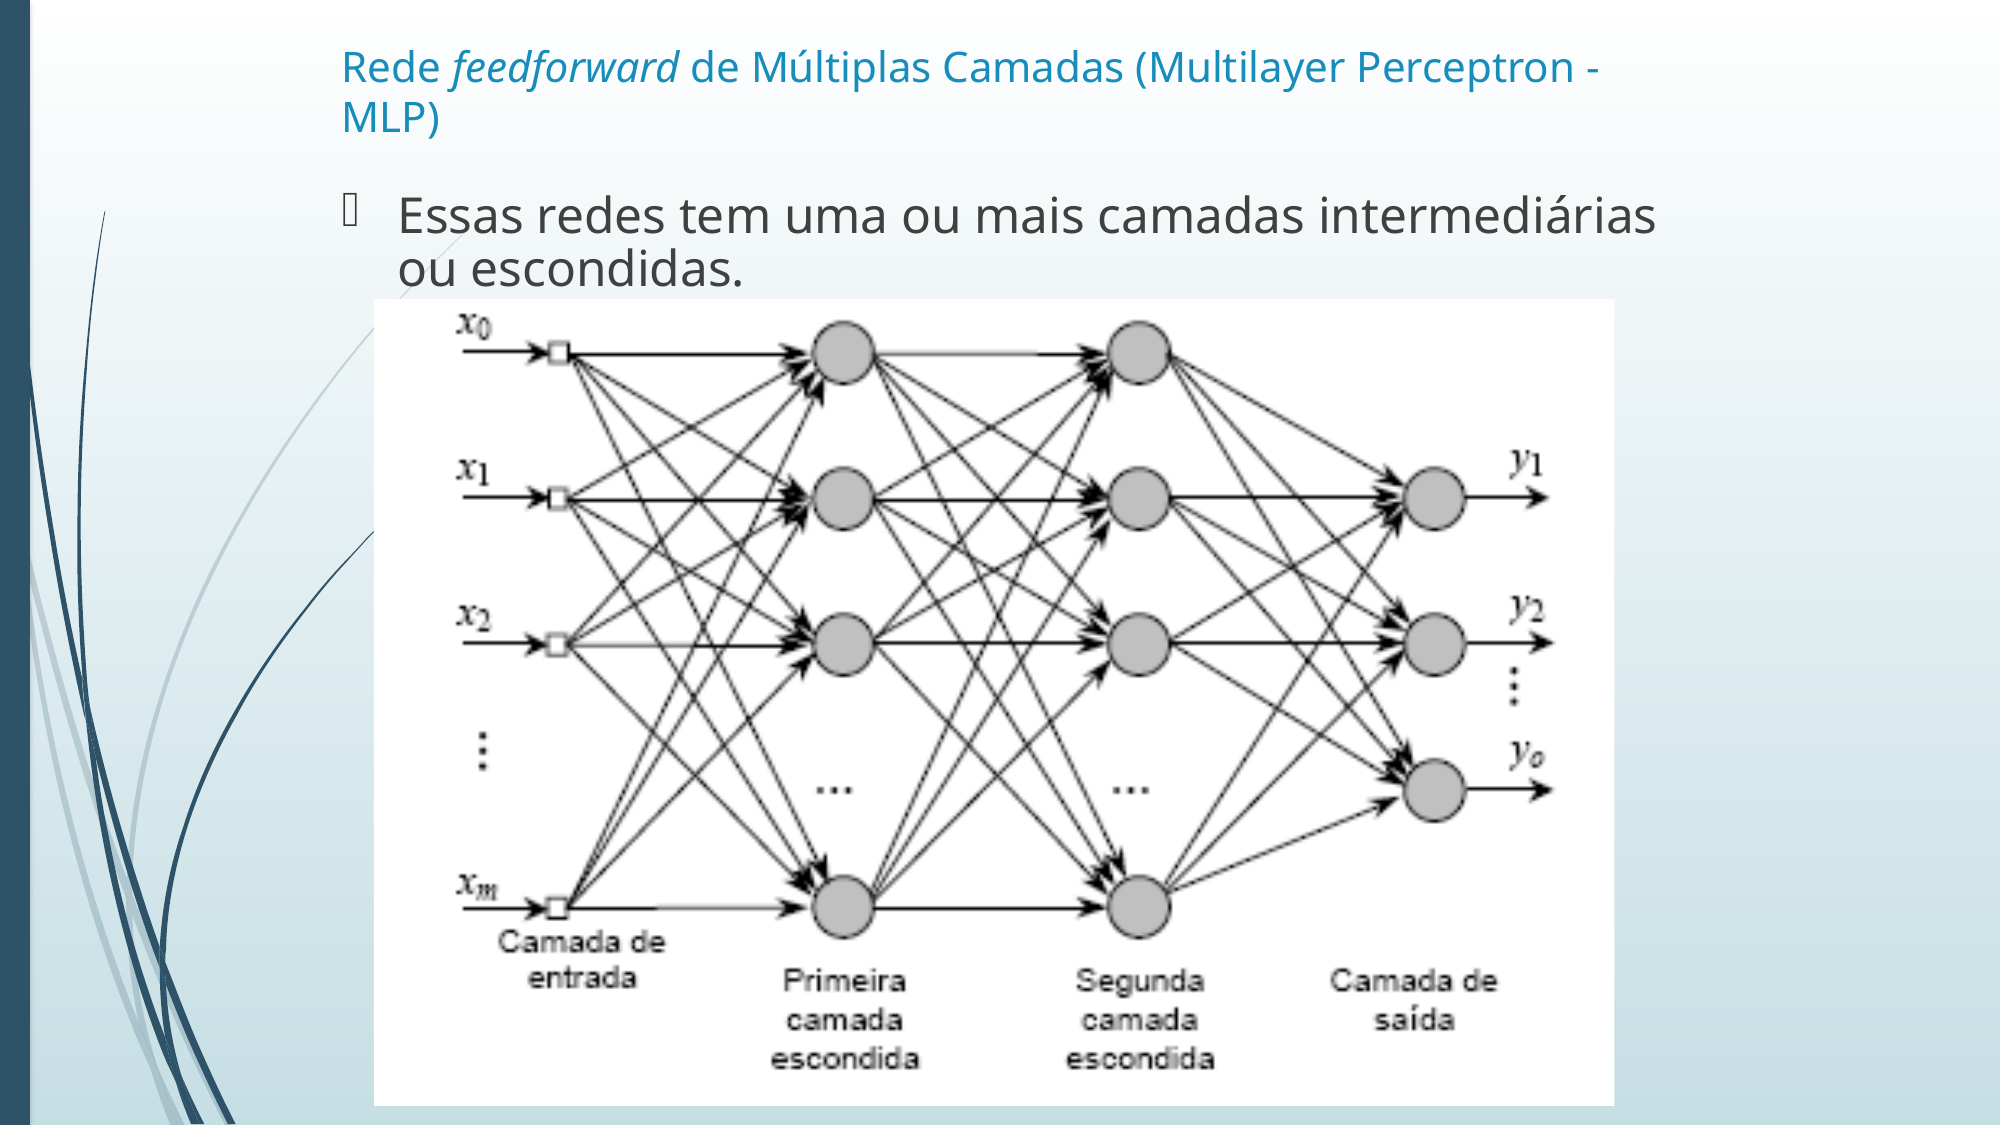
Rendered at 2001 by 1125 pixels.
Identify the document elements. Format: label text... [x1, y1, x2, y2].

list Essas redes tem uma ou mais camadas intermediárias ou escondidas. [326, 183, 1687, 307]
title Rede feedforward de Múltiplas Camadas (Multilayer Perceptron - MLP) [326, 33, 1677, 149]
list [373, 299, 1615, 1106]
